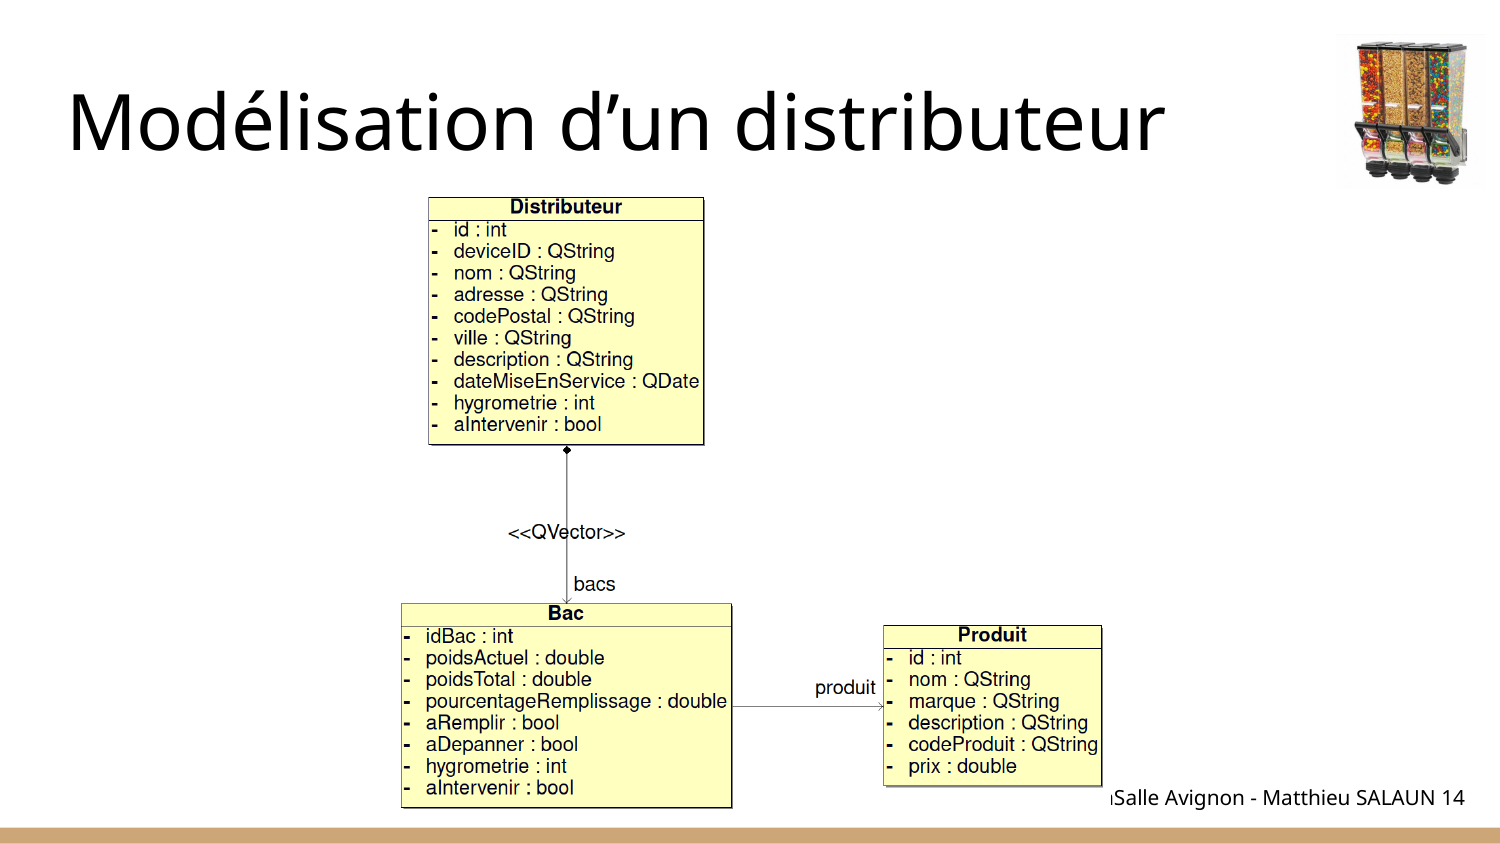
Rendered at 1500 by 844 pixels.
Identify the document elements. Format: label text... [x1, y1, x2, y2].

slide_number BTS SNIR LaSalle Avignon - Matthieu SALAUN ‹#› [741, 764, 1480, 830]
picture [389, 187, 1111, 818]
title Modélisation d’un distributeur [51, 51, 1331, 189]
picture [1336, 33, 1486, 189]
